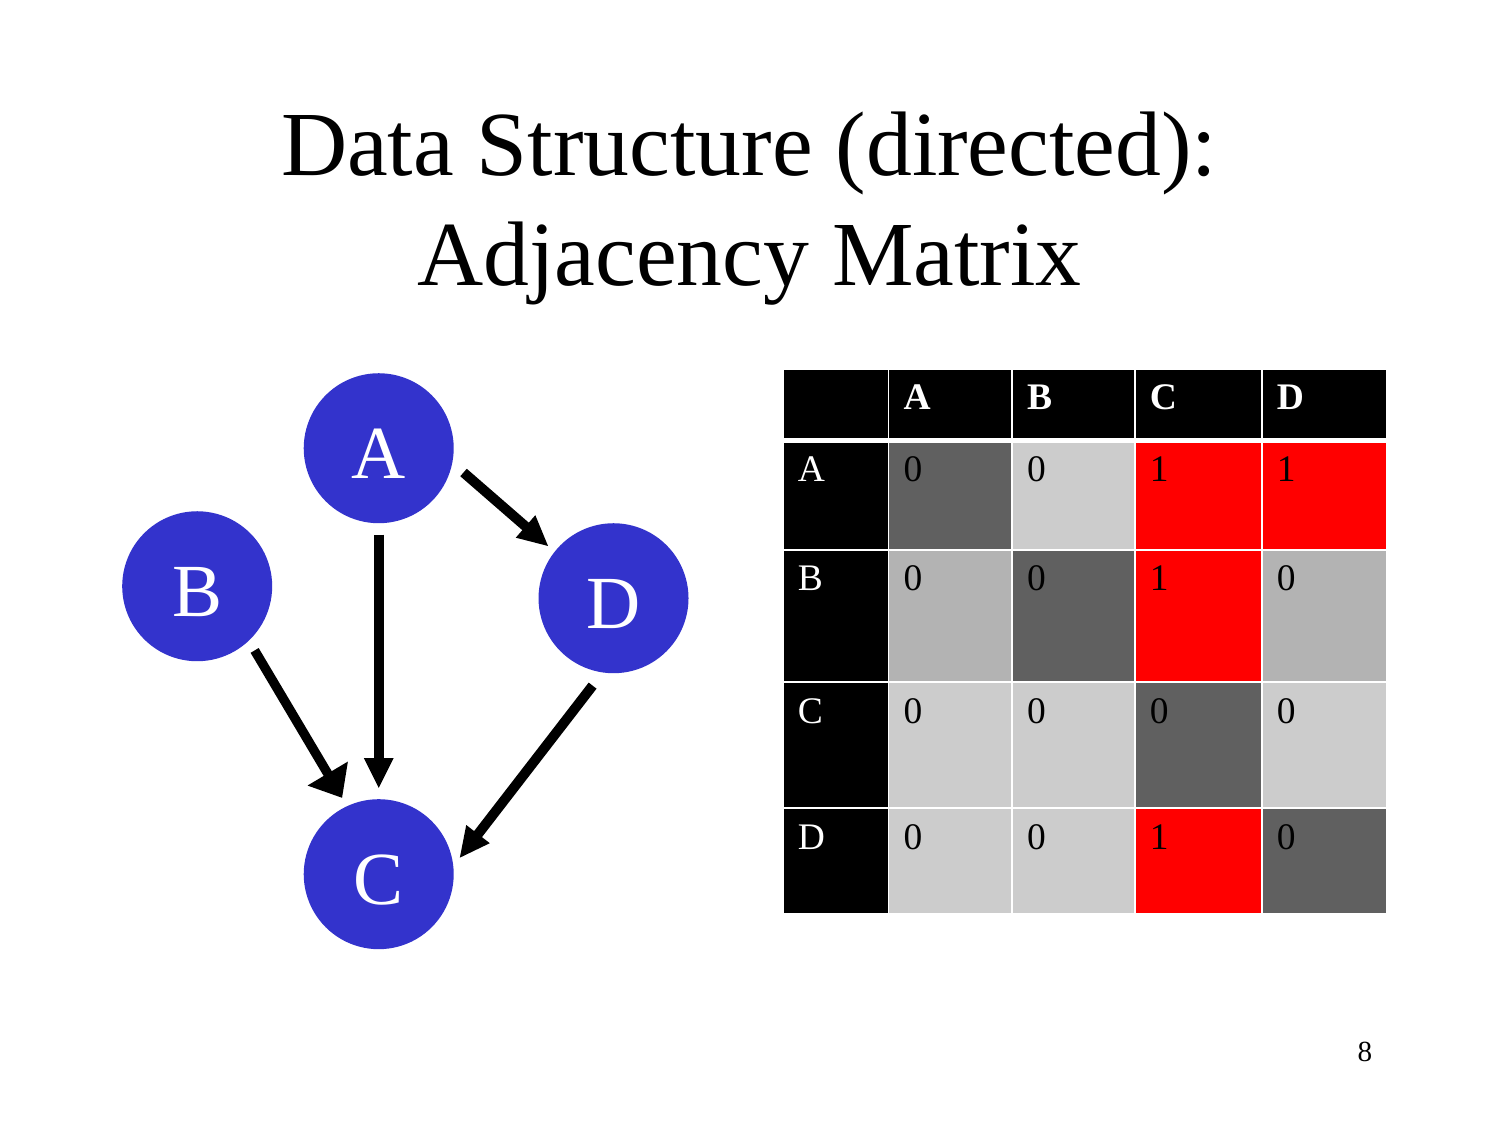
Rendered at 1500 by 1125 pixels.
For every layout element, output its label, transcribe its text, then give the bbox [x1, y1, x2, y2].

table_cell B [784, 551, 888, 681]
table_cell 0 [1013, 809, 1134, 913]
table_cell 1 [1136, 551, 1261, 681]
table_cell D [784, 809, 888, 913]
table_cell C [784, 683, 888, 807]
table_cell 0 [1263, 683, 1386, 807]
table_header [784, 370, 888, 438]
text_box C [303, 799, 454, 950]
table_cell 0 [1263, 551, 1386, 681]
table_cell 0 [1013, 683, 1134, 807]
table_cell A [784, 443, 888, 549]
table_header B [1013, 370, 1134, 438]
table_cell 0 [889, 683, 1011, 807]
table_cell 0 [1013, 551, 1134, 681]
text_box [254, 650, 343, 798]
table_header C [1136, 370, 1261, 438]
table_header A [889, 370, 1011, 438]
text_box A [303, 373, 454, 524]
text_box B [122, 511, 273, 662]
text_box D [538, 523, 689, 674]
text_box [463, 472, 549, 547]
table_cell 0 [889, 809, 1011, 913]
table_cell 1 [1263, 443, 1386, 549]
table_cell 1 [1136, 443, 1261, 549]
table_cell 0 [889, 443, 1011, 549]
table_cell 0 [1263, 809, 1386, 913]
table_cell 0 [1013, 443, 1134, 549]
table_cell 0 [1136, 683, 1261, 807]
table_cell 1 [1136, 809, 1261, 913]
slide_number 8 [1074, 1024, 1388, 1101]
table_header D [1263, 370, 1386, 438]
table_cell 0 [889, 551, 1011, 681]
title Data Structure (directed): Adjacency Matrix [112, 99, 1388, 288]
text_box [459, 685, 593, 858]
